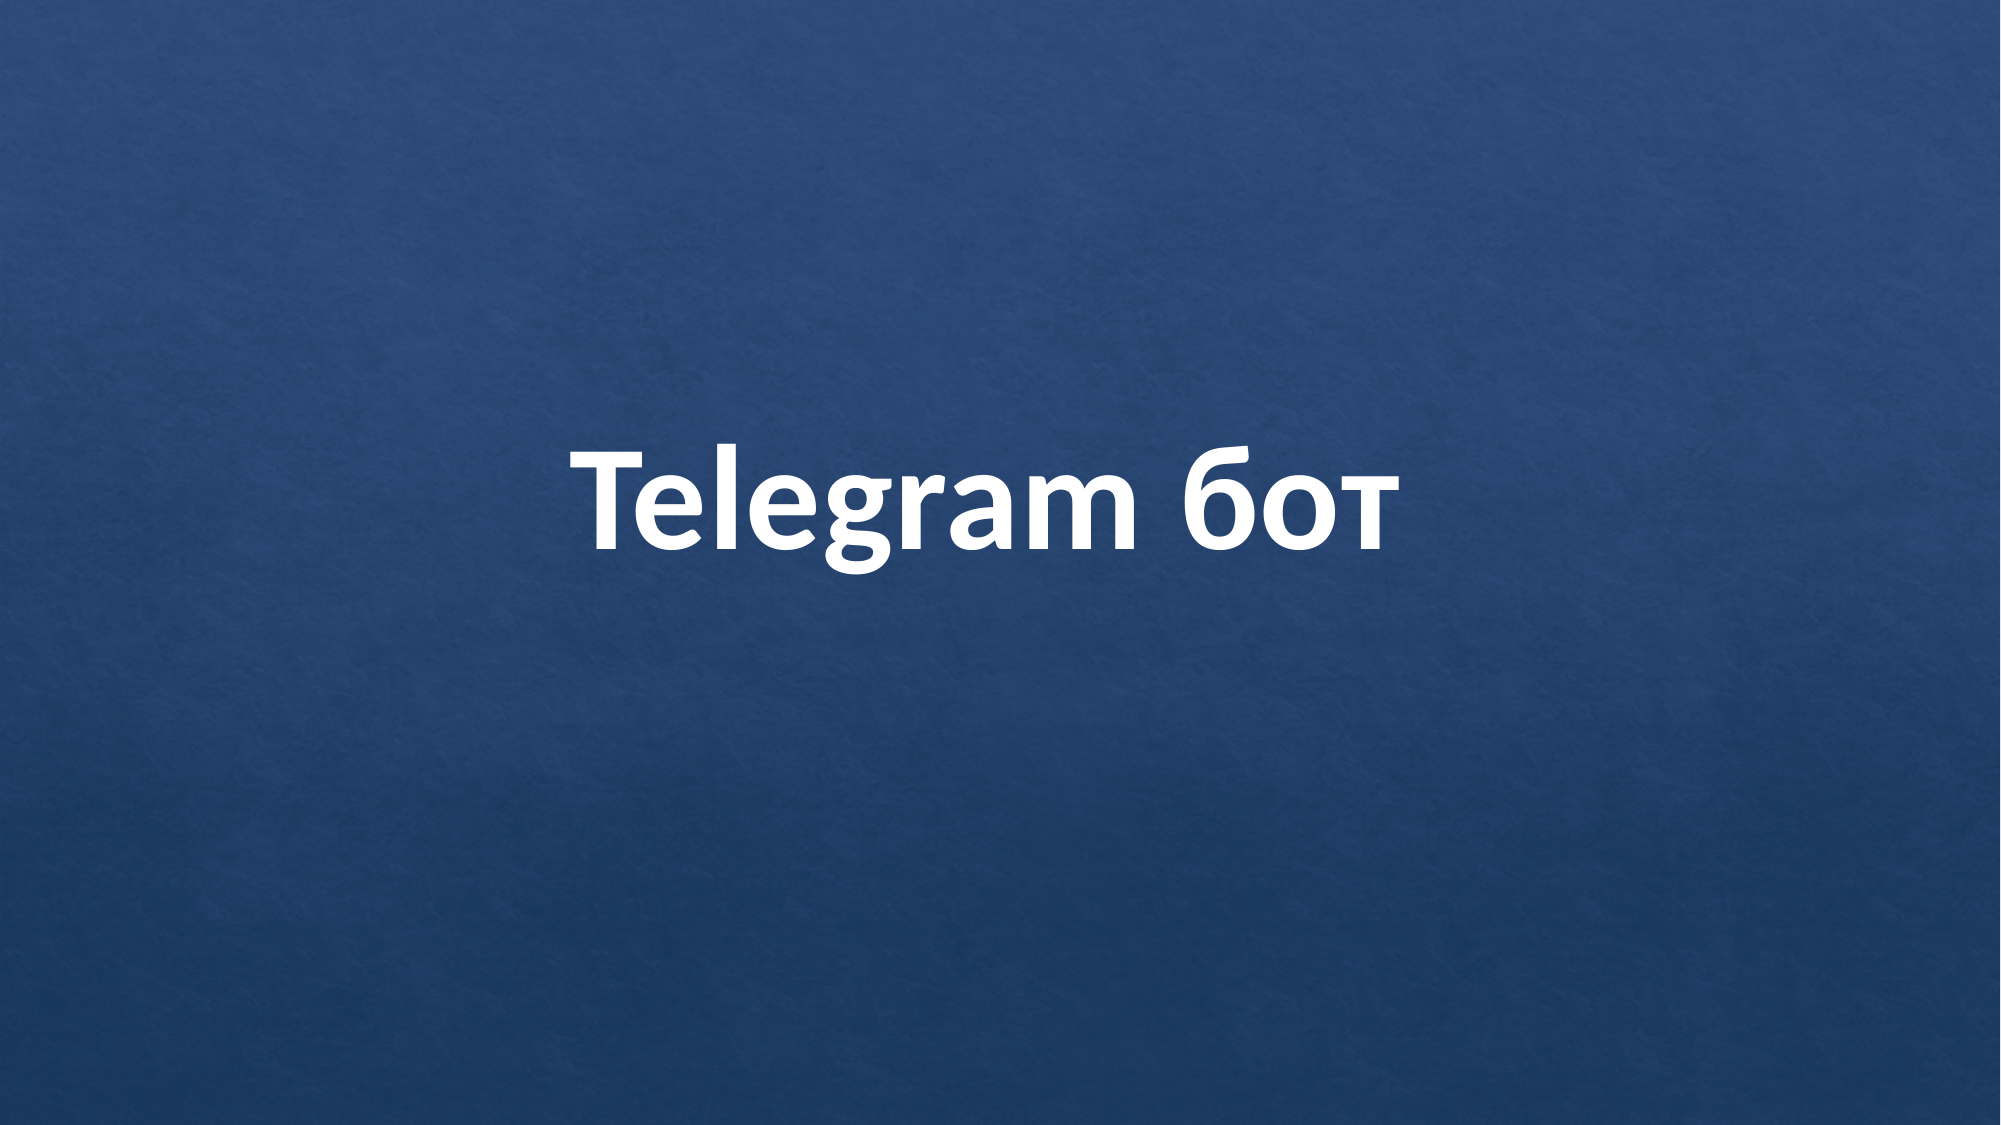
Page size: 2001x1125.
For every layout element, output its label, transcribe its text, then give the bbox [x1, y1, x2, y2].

text_box Telegram бот [554, 392, 1416, 588]
